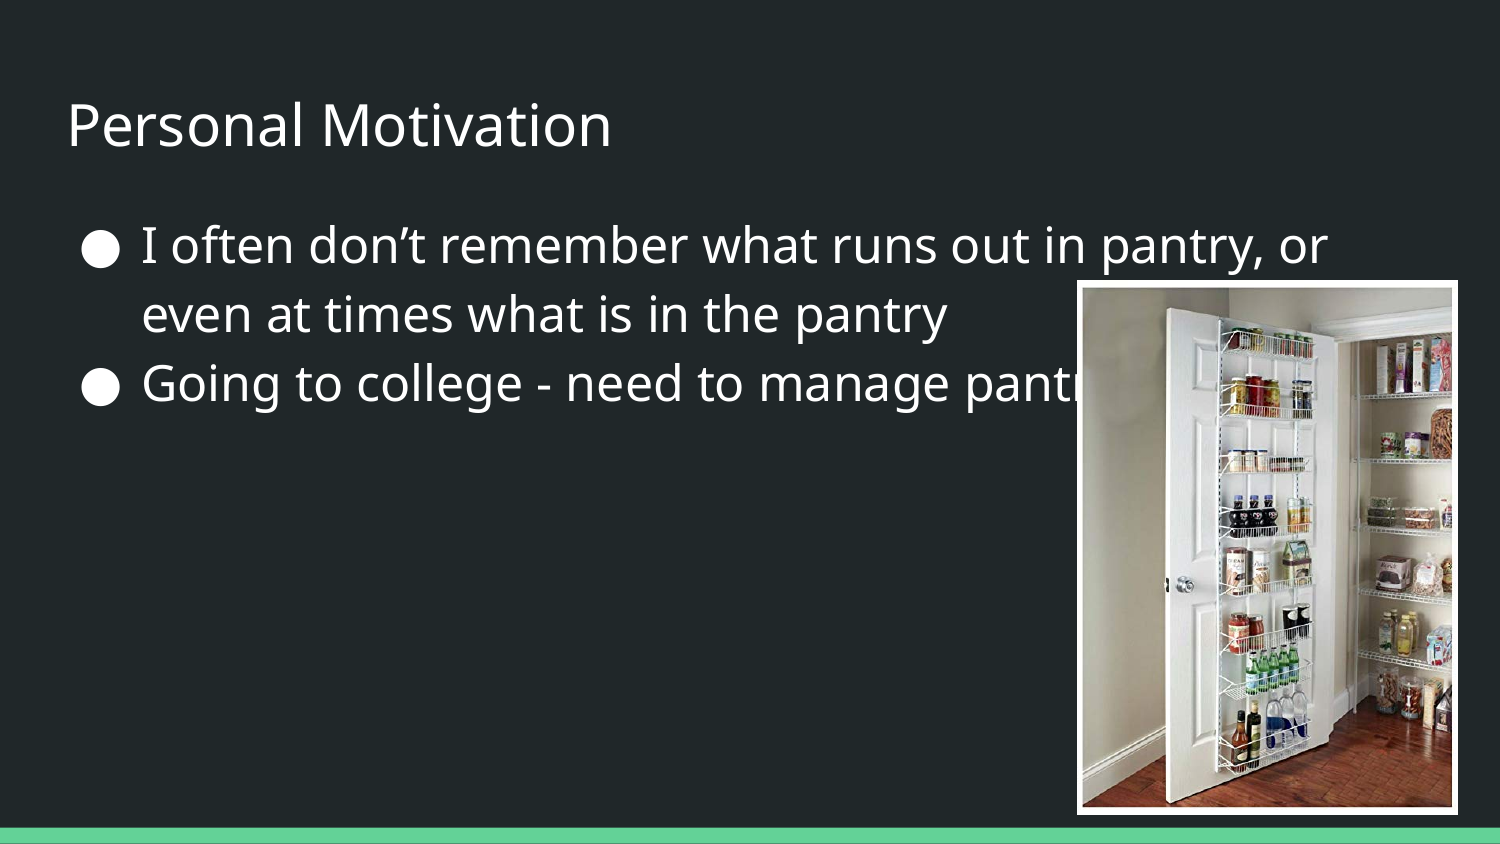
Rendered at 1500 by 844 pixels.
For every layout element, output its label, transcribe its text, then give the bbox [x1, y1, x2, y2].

list I often don’t remember what runs out in pantry, or even at times what is in the pantry Going to college - need to manage pantry [51, 189, 1449, 750]
title Personal Motivation [51, 72, 1449, 167]
picture [1077, 279, 1458, 815]
